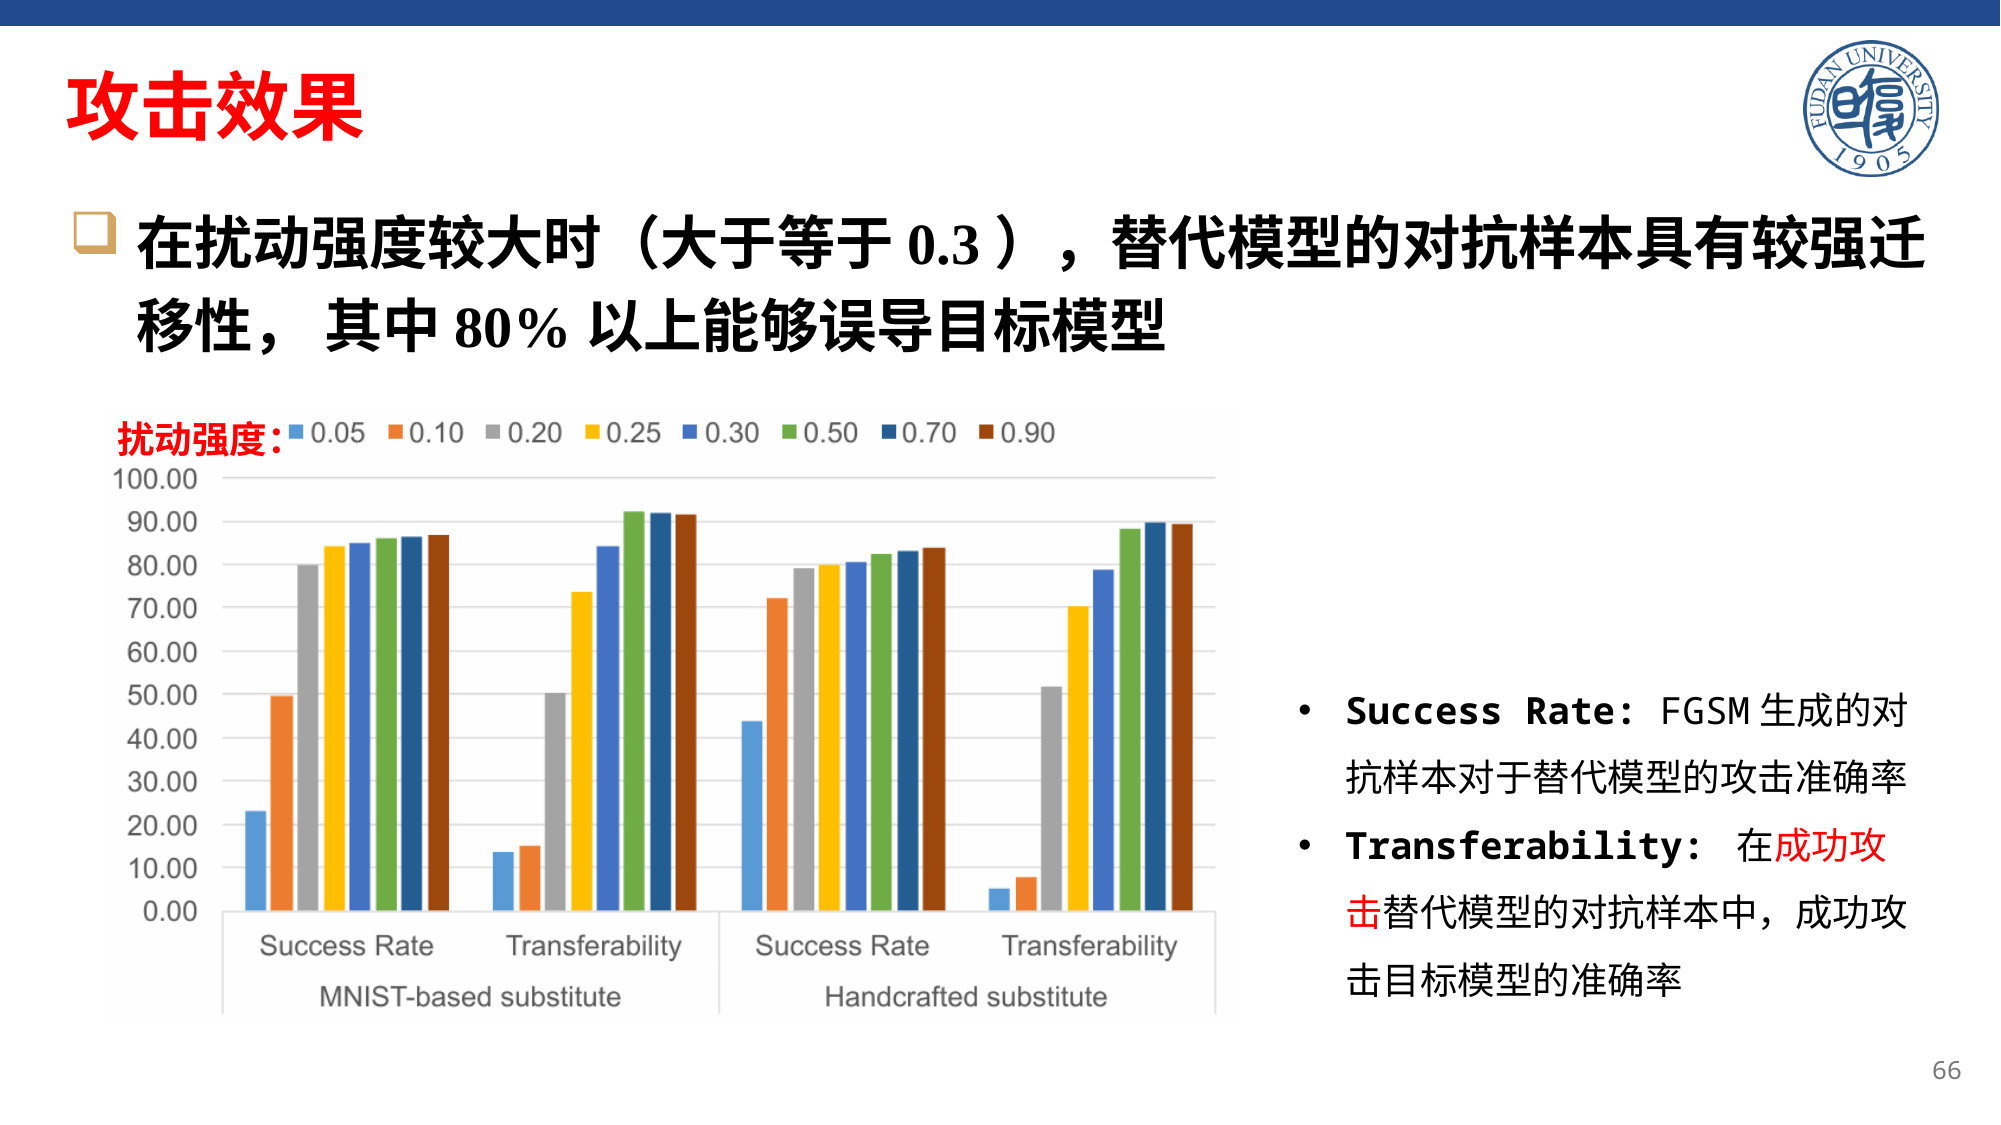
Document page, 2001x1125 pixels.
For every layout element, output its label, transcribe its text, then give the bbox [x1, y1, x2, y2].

picture [1803, 40, 1939, 177]
list 在扰动强度较大时（大于等于0.3），替代模型的对抗样本具有较强迁移性， 其中80%以上能够误导目标模型 [54, 184, 1954, 398]
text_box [101, 396, 1239, 1029]
title 攻击效果 [50, 36, 1799, 173]
text_box Success Rate: FGSM生成的对抗样本对于替代模型的攻击准确率 Transferability: 在成功攻击替代模型的对抗样本中，成功攻击目标模型的准确率 [1283, 656, 1930, 1010]
